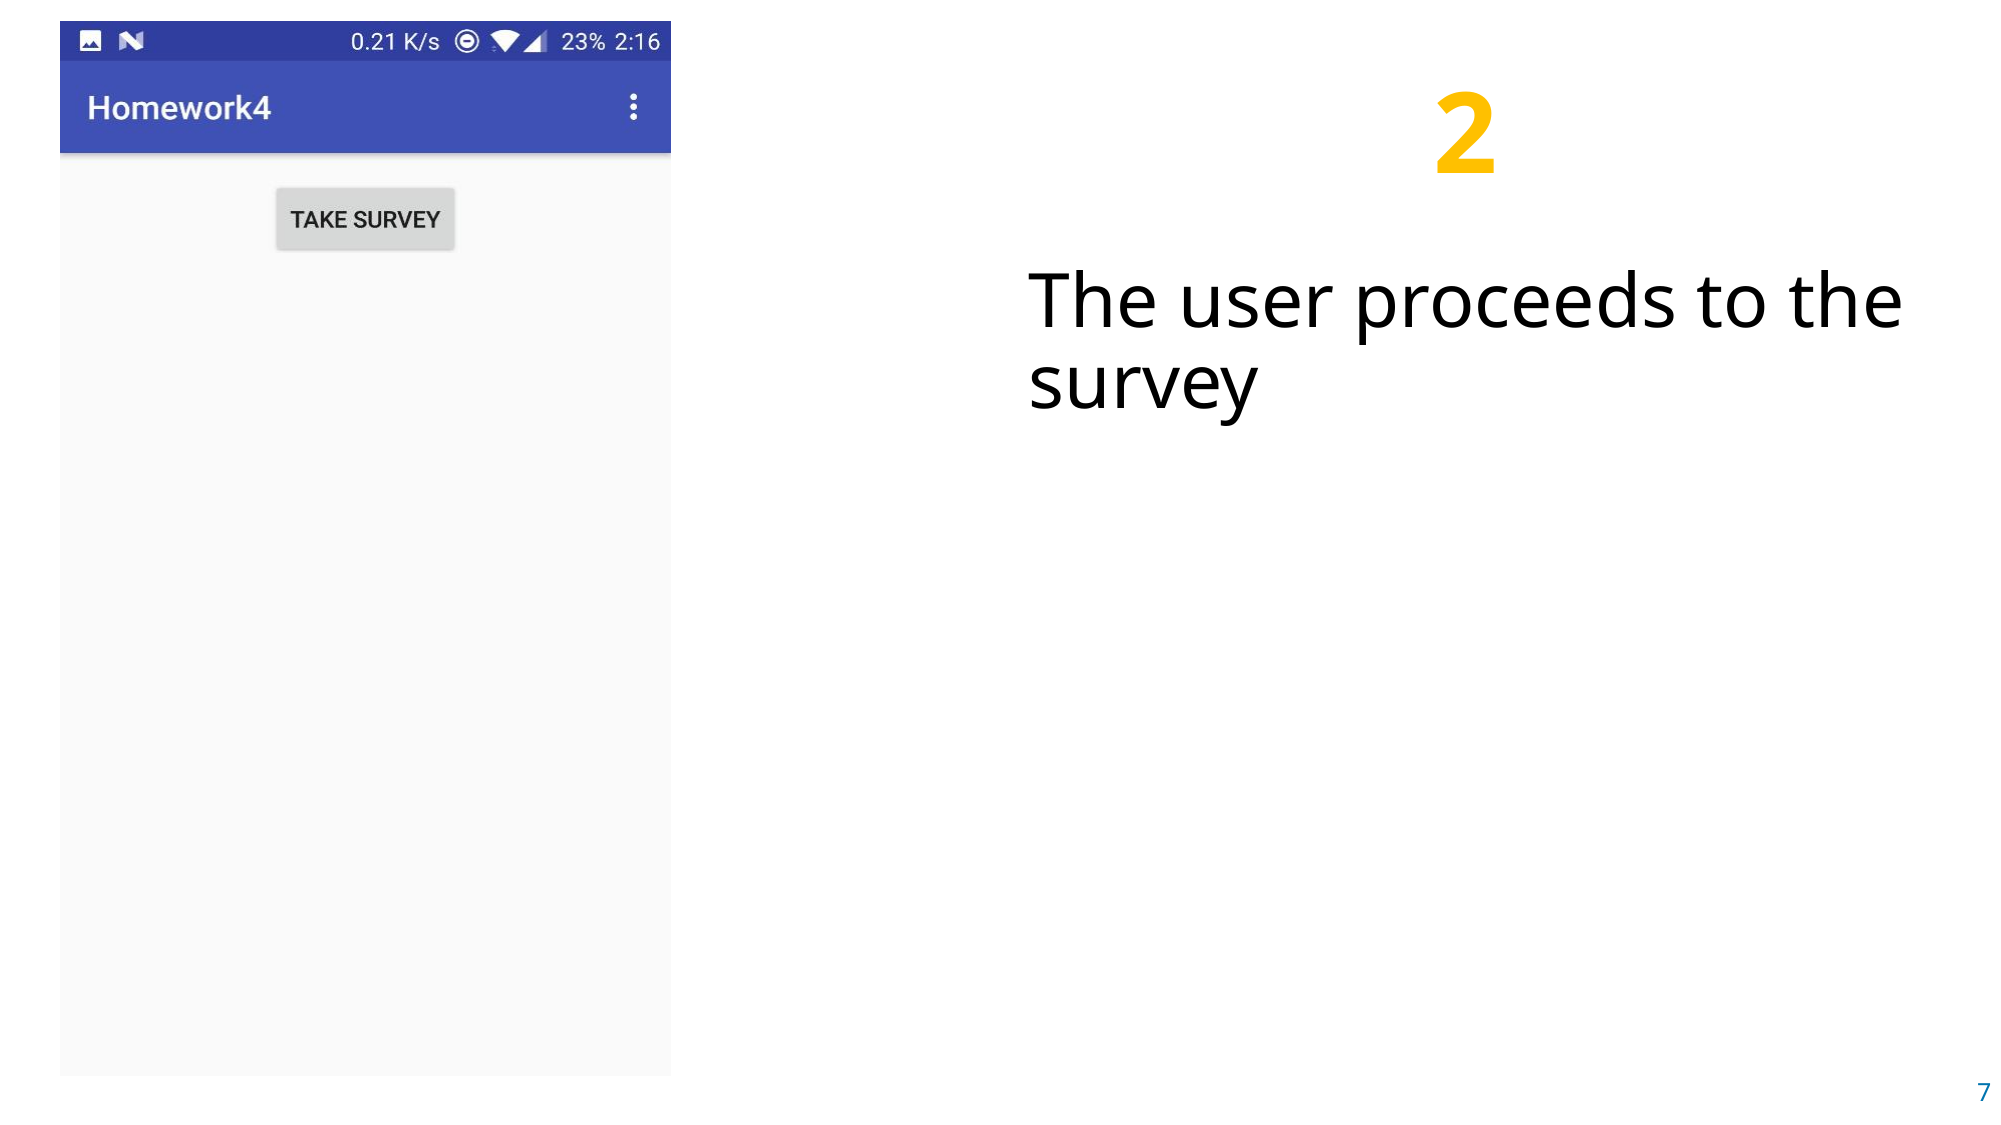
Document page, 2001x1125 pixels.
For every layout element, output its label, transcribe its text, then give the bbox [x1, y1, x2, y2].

list The user proceeds to the survey [1013, 254, 1964, 434]
slide_number 7 [1918, 1063, 2000, 1124]
picture [60, 21, 671, 1076]
list 2 [1270, 68, 1661, 207]
